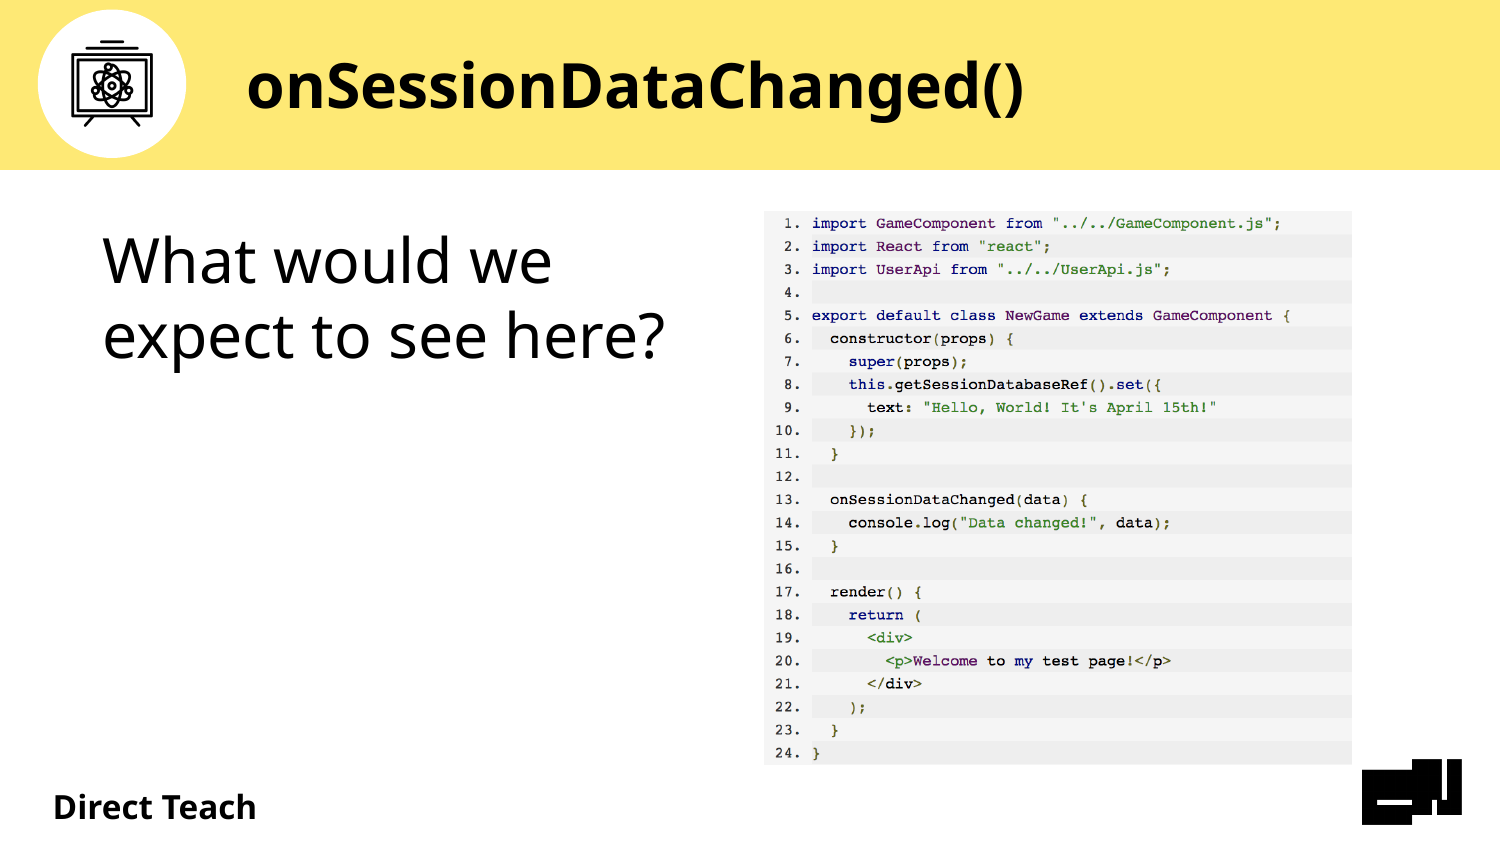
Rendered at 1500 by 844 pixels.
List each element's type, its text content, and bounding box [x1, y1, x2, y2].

title onSessionDataChanged() [231, 9, 1463, 158]
text_box What would we expect to see here? [87, 206, 748, 749]
picture [764, 210, 1352, 765]
picture [67, 38, 157, 129]
picture [1362, 759, 1462, 825]
